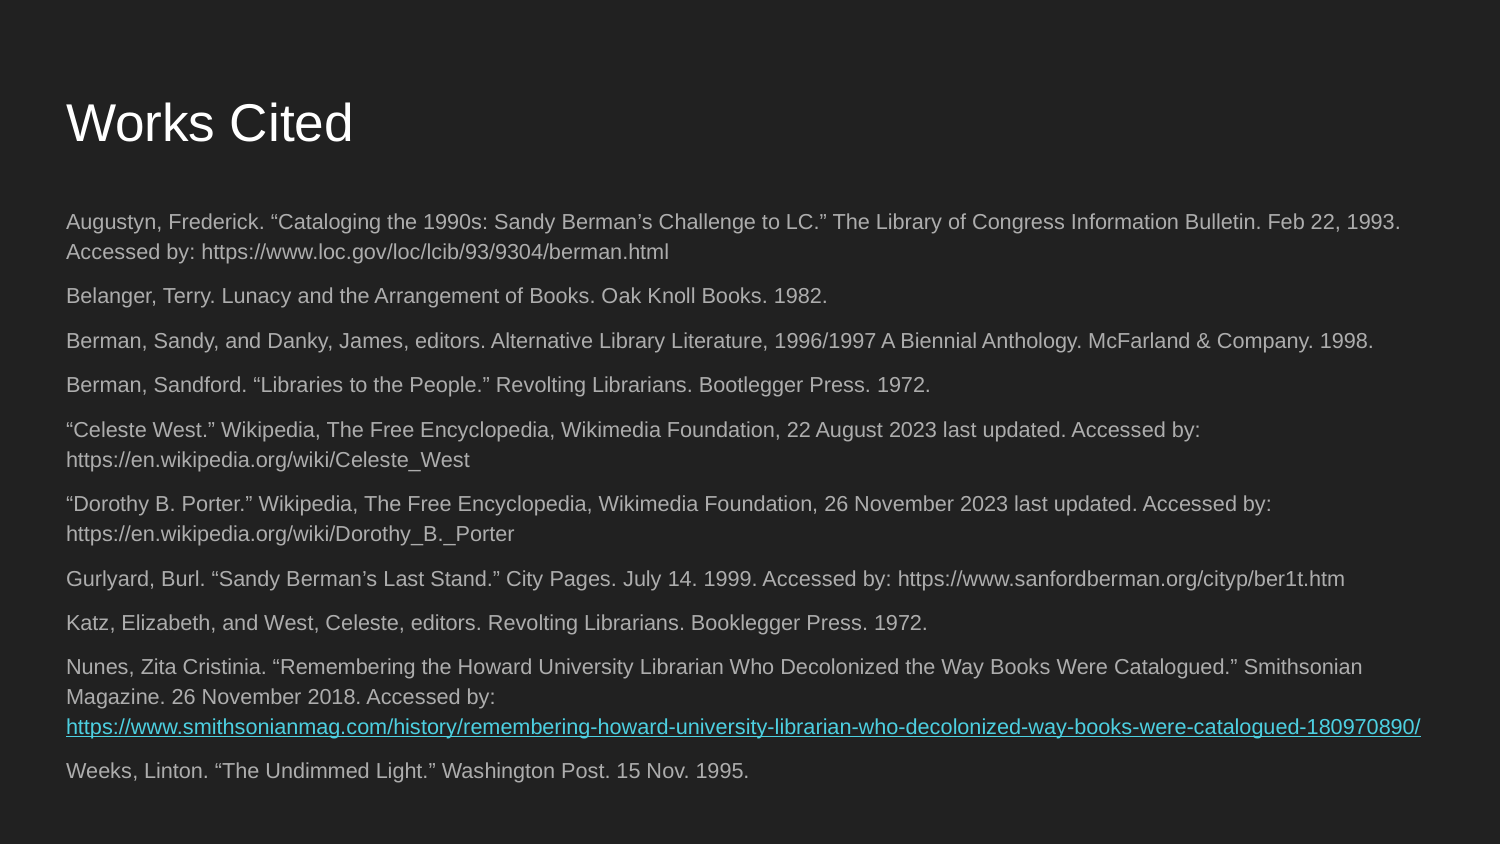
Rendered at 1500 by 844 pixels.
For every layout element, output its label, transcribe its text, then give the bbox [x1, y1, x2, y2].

list Augustyn, Frederick. “Cataloging the 1990s: Sandy Berman’s Challenge to LC.” The Library of Congress Information Bulletin. Feb 22, 1993. Accessed by: https://www.loc.gov/loc/lcib/93/9304/berman.html Belanger, Terry. Lunacy and the Arrangement of Books. Oak Knoll Books. 1982. Berman, Sandy, and Danky, James, editors. Alternative Library Literature, 1996/1997 A Biennial Anthology. McFarland & Company. 1998. Berman, Sandford. “Libraries to the People.” Revolting Librarians. Bootlegger Press. 1972. “Celeste West.” Wikipedia, The Free Encyclopedia, Wikimedia Foundation, 22 August 2023 last updated. Accessed by: https://en.wikipedia.org/wiki/Celeste_West “Dorothy B. Porter.” Wikipedia, The Free Encyclopedia, Wikimedia Foundation, 26 November 2023 last updated. Accessed by: https://en.wikipedia.org/wiki/Dorothy_B._Porter Gurlyard, Burl. “Sandy Berman’s Last Stand.” City Pages. July 14. 1999. Accessed by: https://www.sanfordberman.org/cityp/ber1t.htm Katz, Elizabeth, and West, Celeste, editors. Revolting Librarians. Booklegger Press. 1972. Nunes, Zita Cristinia. “Remembering the Howard University Librarian Who Decolonized the Way Books Were Catalogued.” Smithsonian Magazine. 26 November 2018. Accessed by: https://www.smithsonianmag.com/history/remembering-howard-university-librarian-who-decolonized-way-books-were-catalogued-180970890/ Weeks, Linton. “The Undimmed Light.” Washington Post. 15 Nov. 1995. [51, 189, 1449, 814]
title Works Cited [51, 72, 1449, 167]
